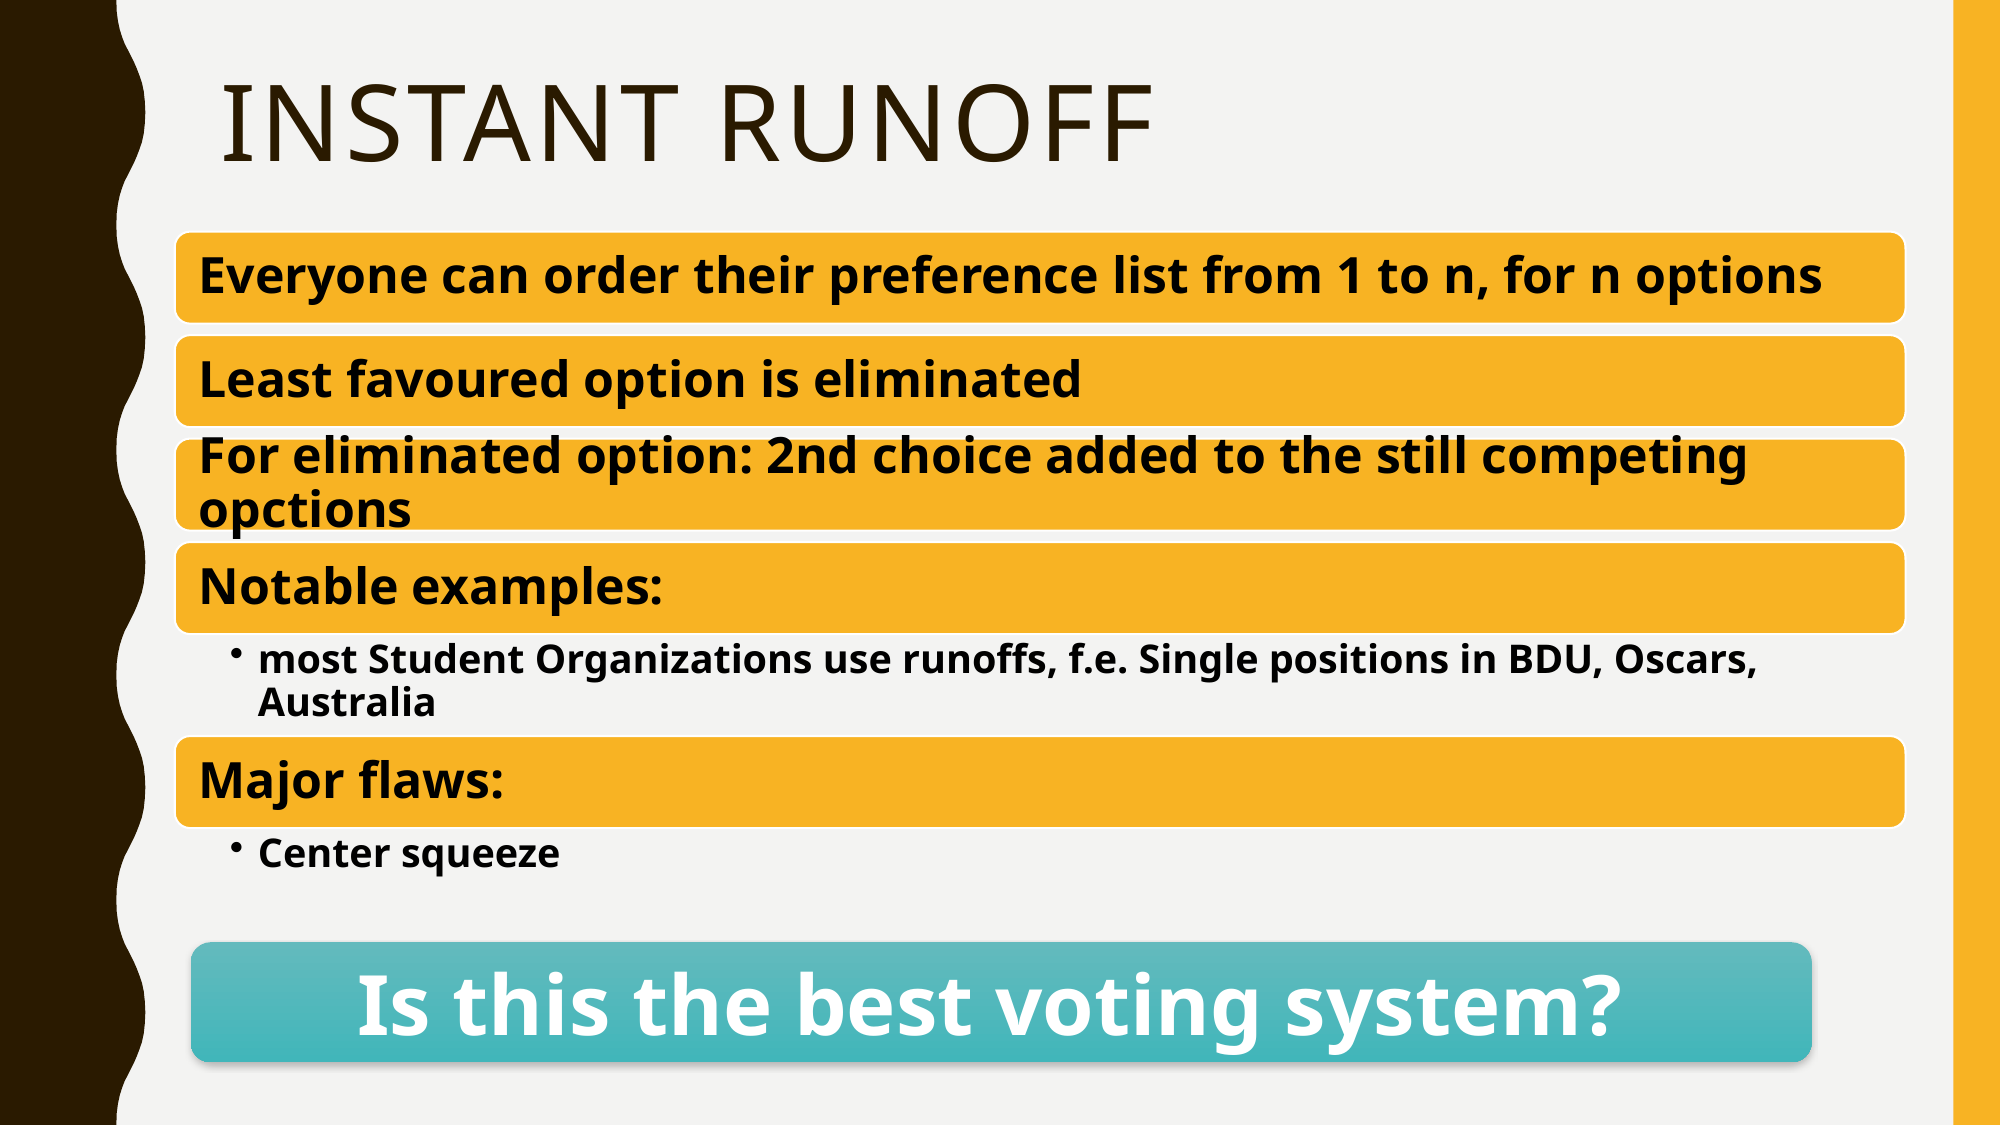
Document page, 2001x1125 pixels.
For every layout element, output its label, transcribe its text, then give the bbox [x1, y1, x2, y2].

title Instant runoff [205, 62, 1875, 145]
text_box Is this the best voting system? [190, 980, 1812, 1063]
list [174, 145, 1906, 980]
